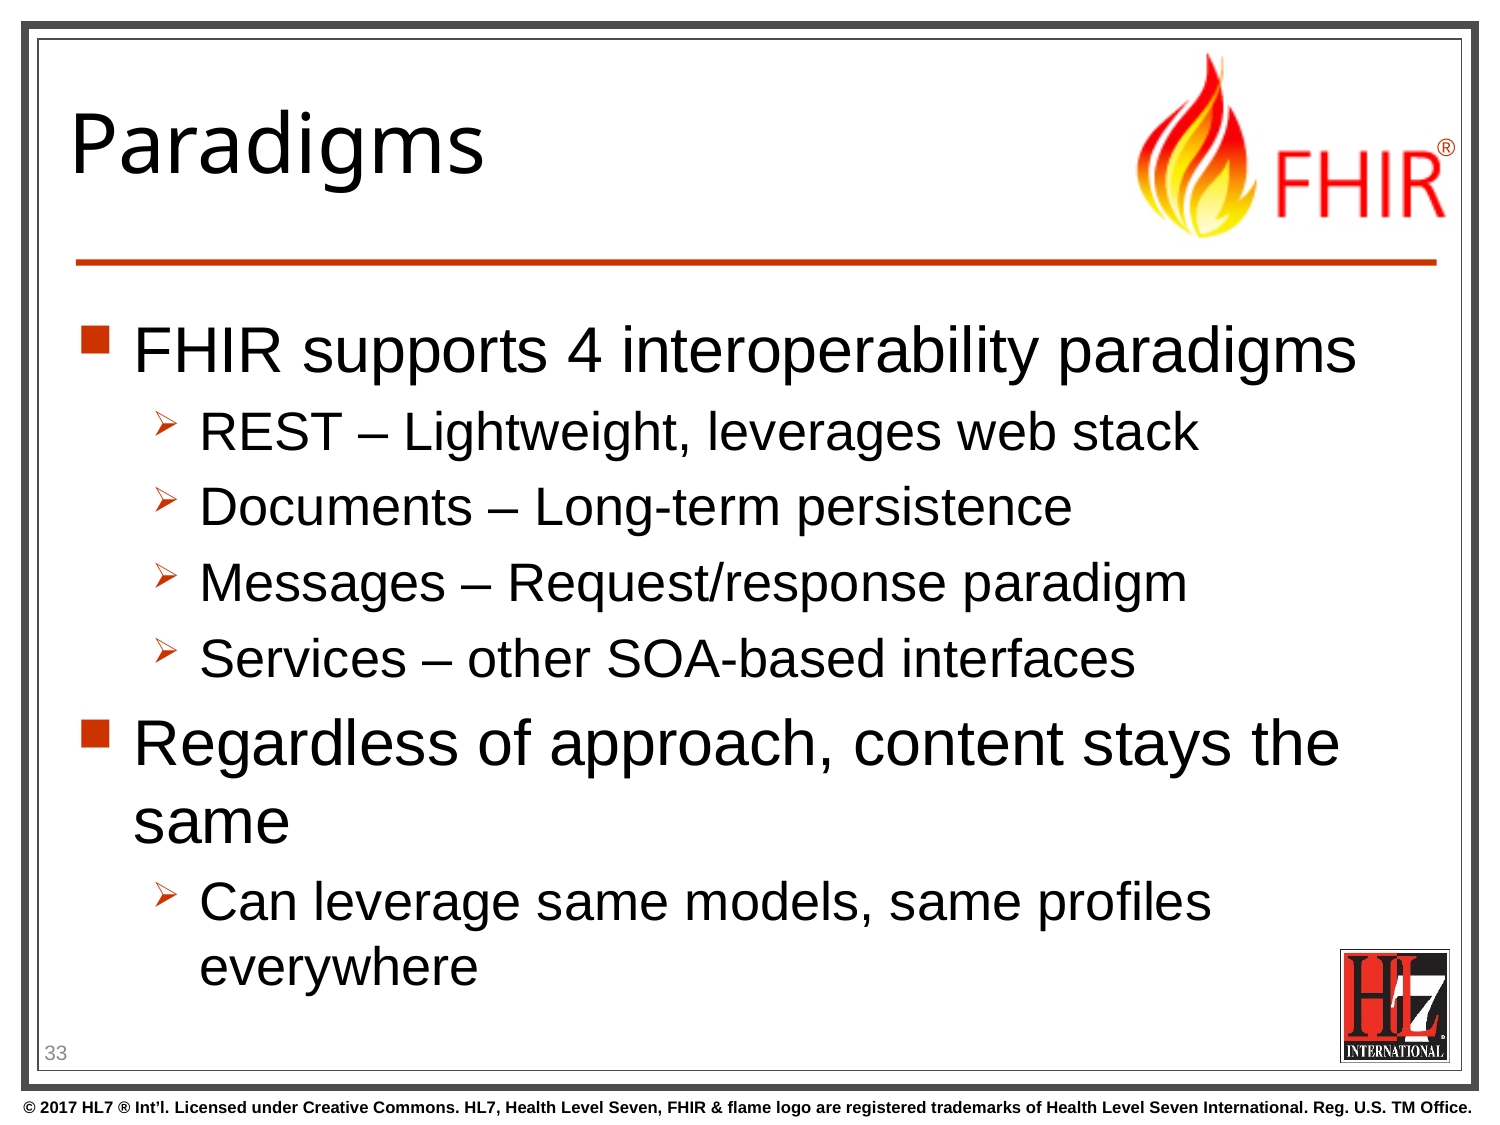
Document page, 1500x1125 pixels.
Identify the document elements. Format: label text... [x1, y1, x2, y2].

picture [1124, 42, 1458, 249]
slide_number 33 [29, 1034, 148, 1071]
picture [1340, 949, 1450, 1063]
title Paradigms [53, 54, 1128, 244]
list FHIR supports 4 interoperability paradigms REST – Lightweight, leverages web stack Documents – Long-term persistence Messages – Request/response paradigm Services – other SOA-based interfaces Regardless of approach, content stays the same Can leverage same models, same profiles everywhere [62, 299, 1438, 1059]
